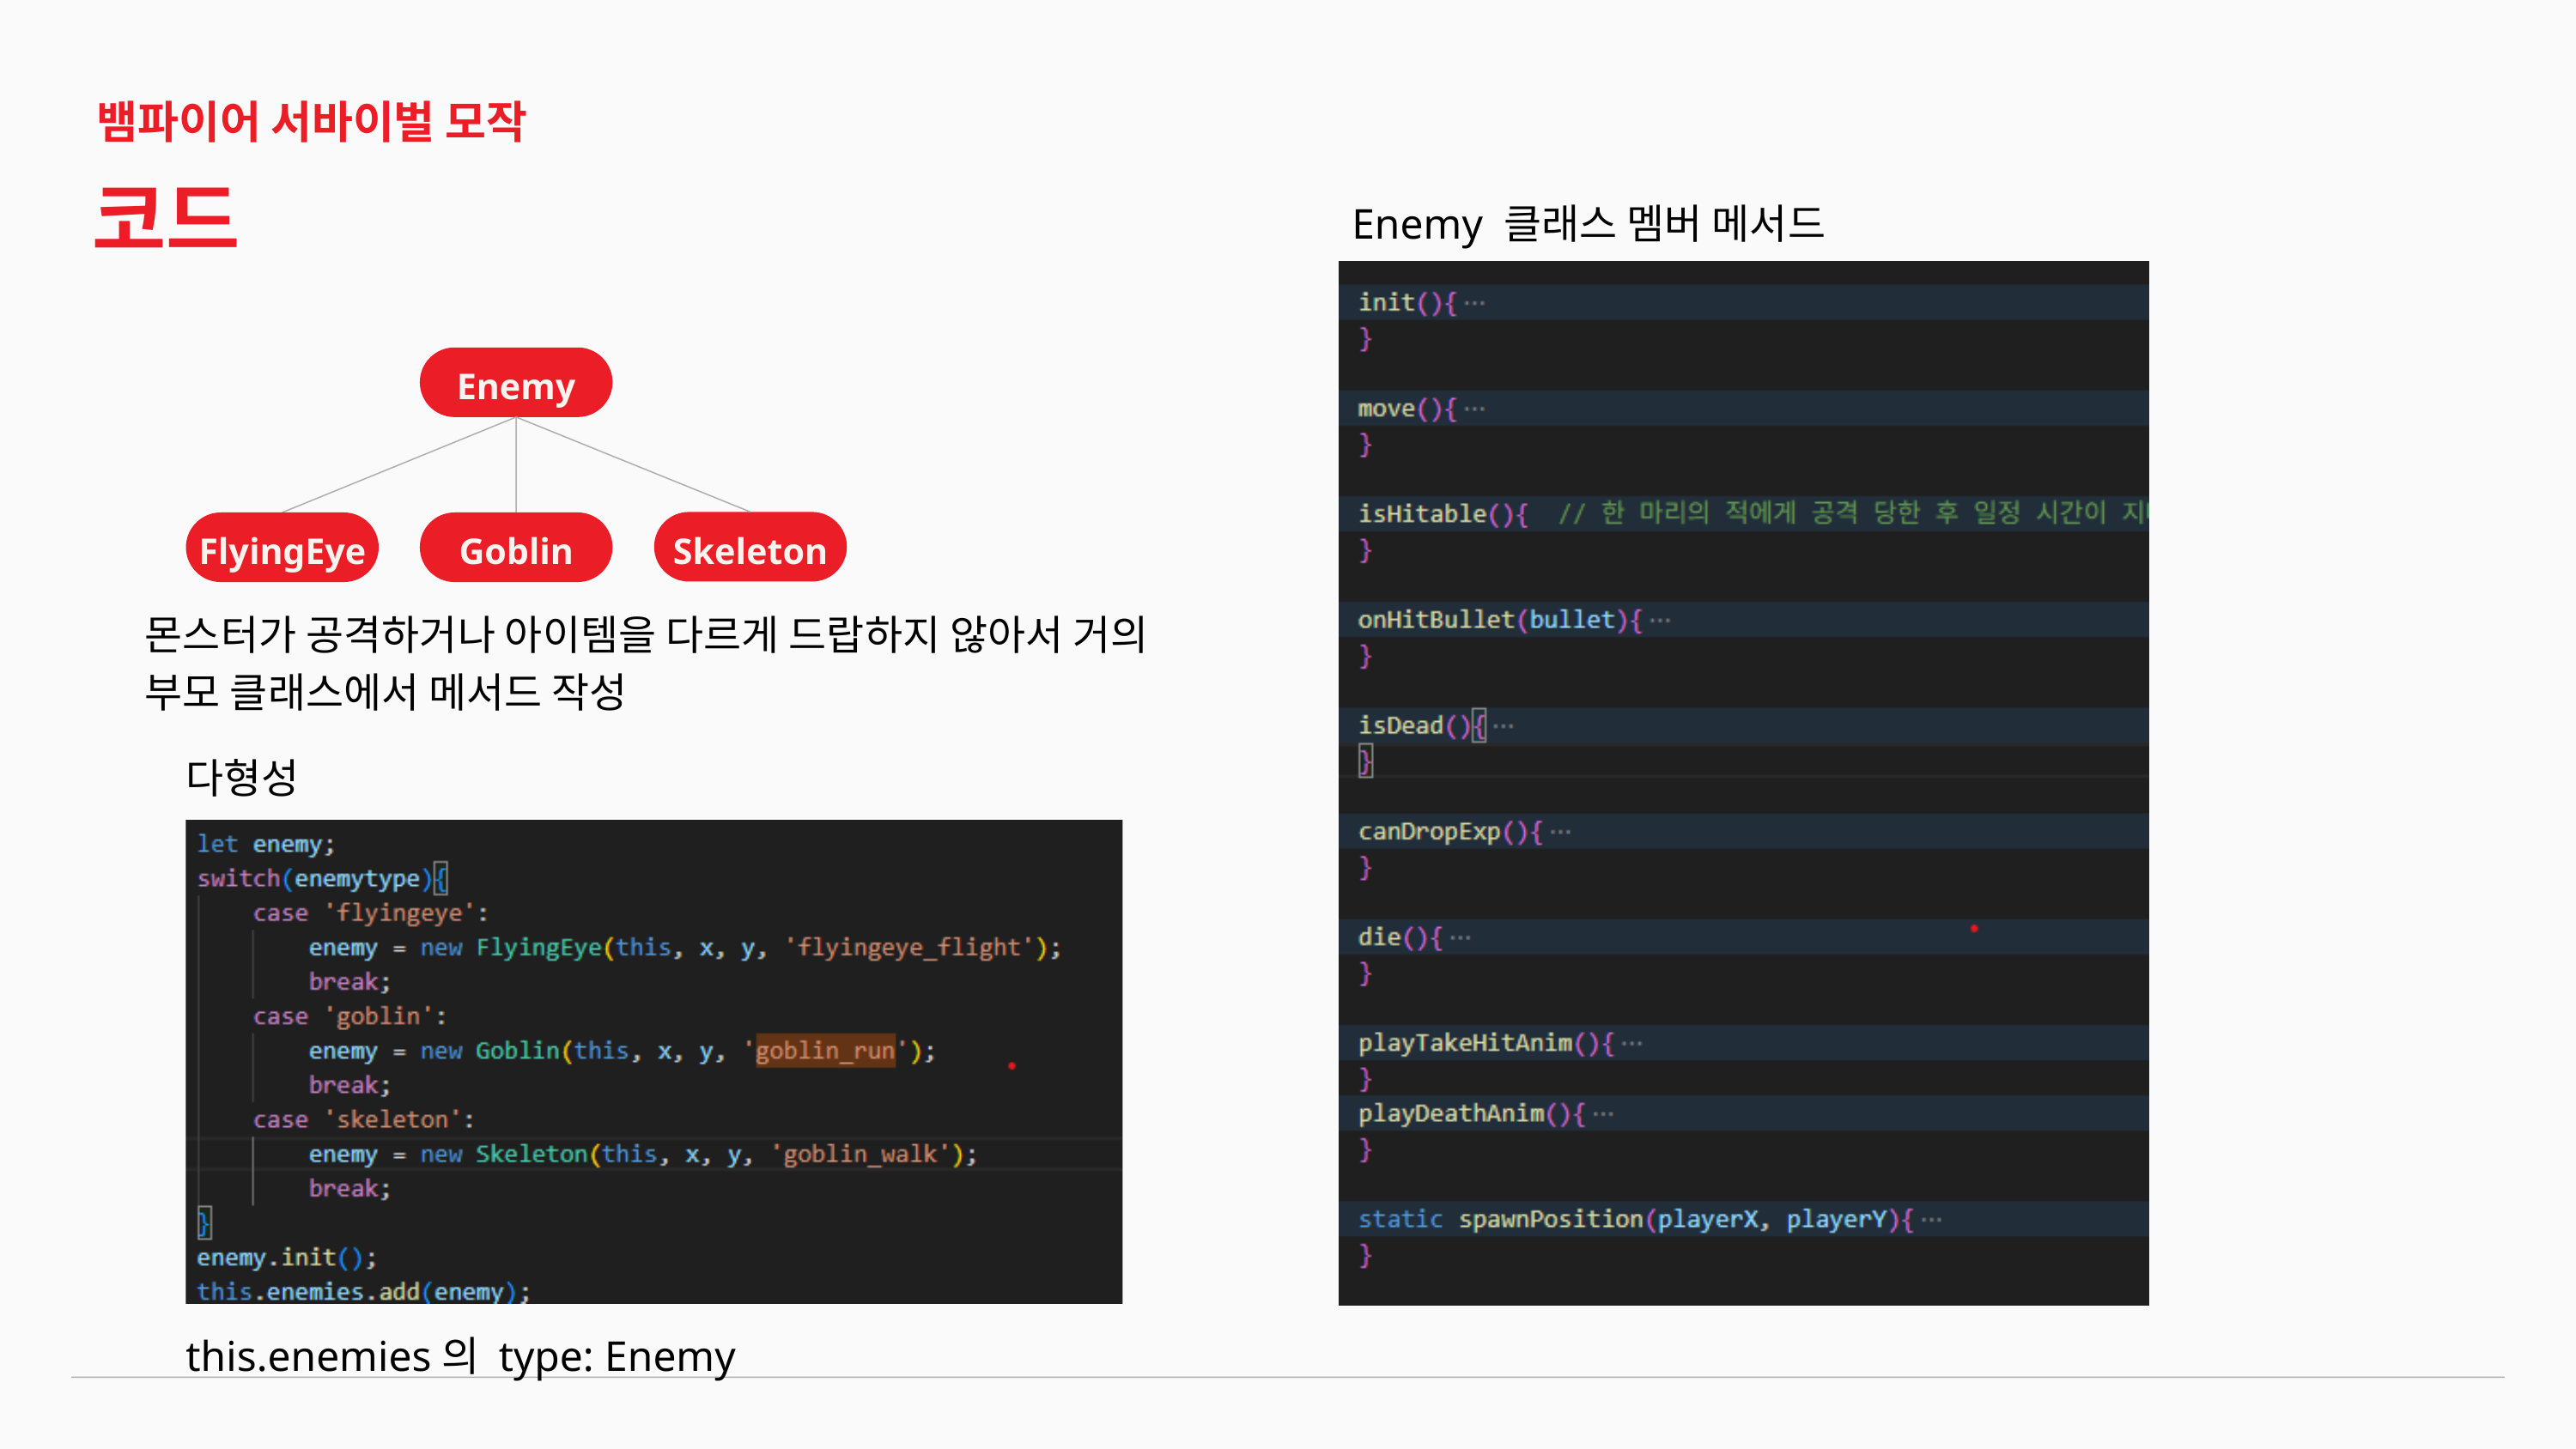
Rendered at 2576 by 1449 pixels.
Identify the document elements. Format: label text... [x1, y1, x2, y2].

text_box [653, 512, 848, 582]
text_box Enemy 클래스 멤버 메서드 [1352, 189, 1850, 247]
text_box this.enemies의 type: Enemy [185, 1322, 805, 1380]
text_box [185, 512, 380, 583]
text_box 뱀파이어 서바이벌 모작 [96, 85, 534, 149]
text_box [185, 820, 1123, 1304]
text_box 몬스터가 공격하거나 아이템을 다르게 드랍하지 않아서 거의 부모 클래스에서 메서드 작성 [144, 601, 1157, 717]
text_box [419, 347, 613, 418]
text_box 코드 [92, 152, 240, 379]
text_box [1339, 261, 2149, 1306]
text_box 다형성 [185, 743, 684, 802]
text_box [419, 512, 613, 583]
